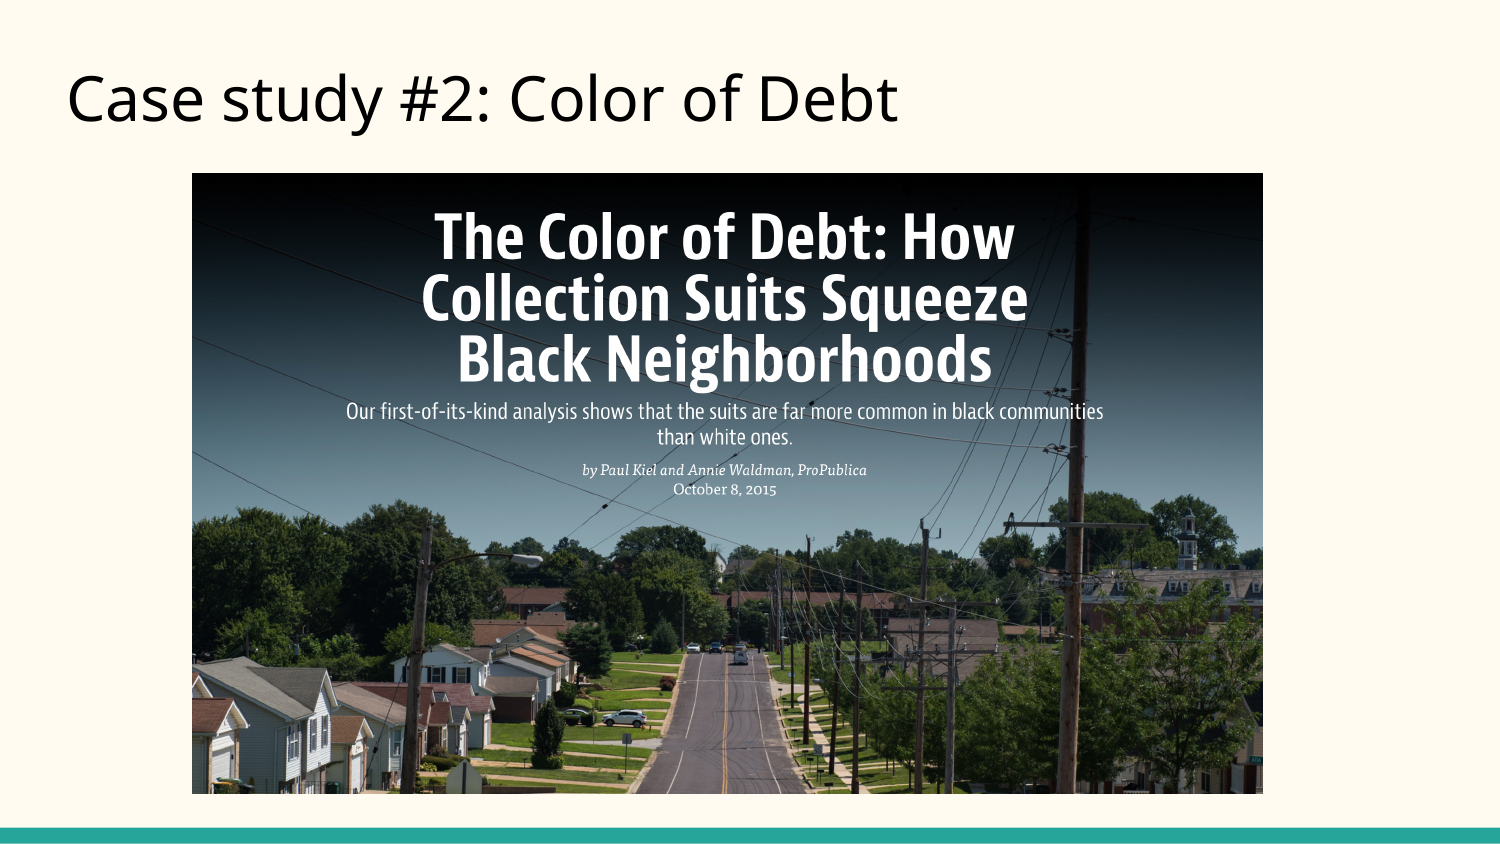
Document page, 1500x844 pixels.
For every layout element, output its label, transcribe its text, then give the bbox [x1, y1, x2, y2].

picture [192, 173, 1263, 794]
title Case study #2: Color of Debt [51, 43, 1449, 145]
